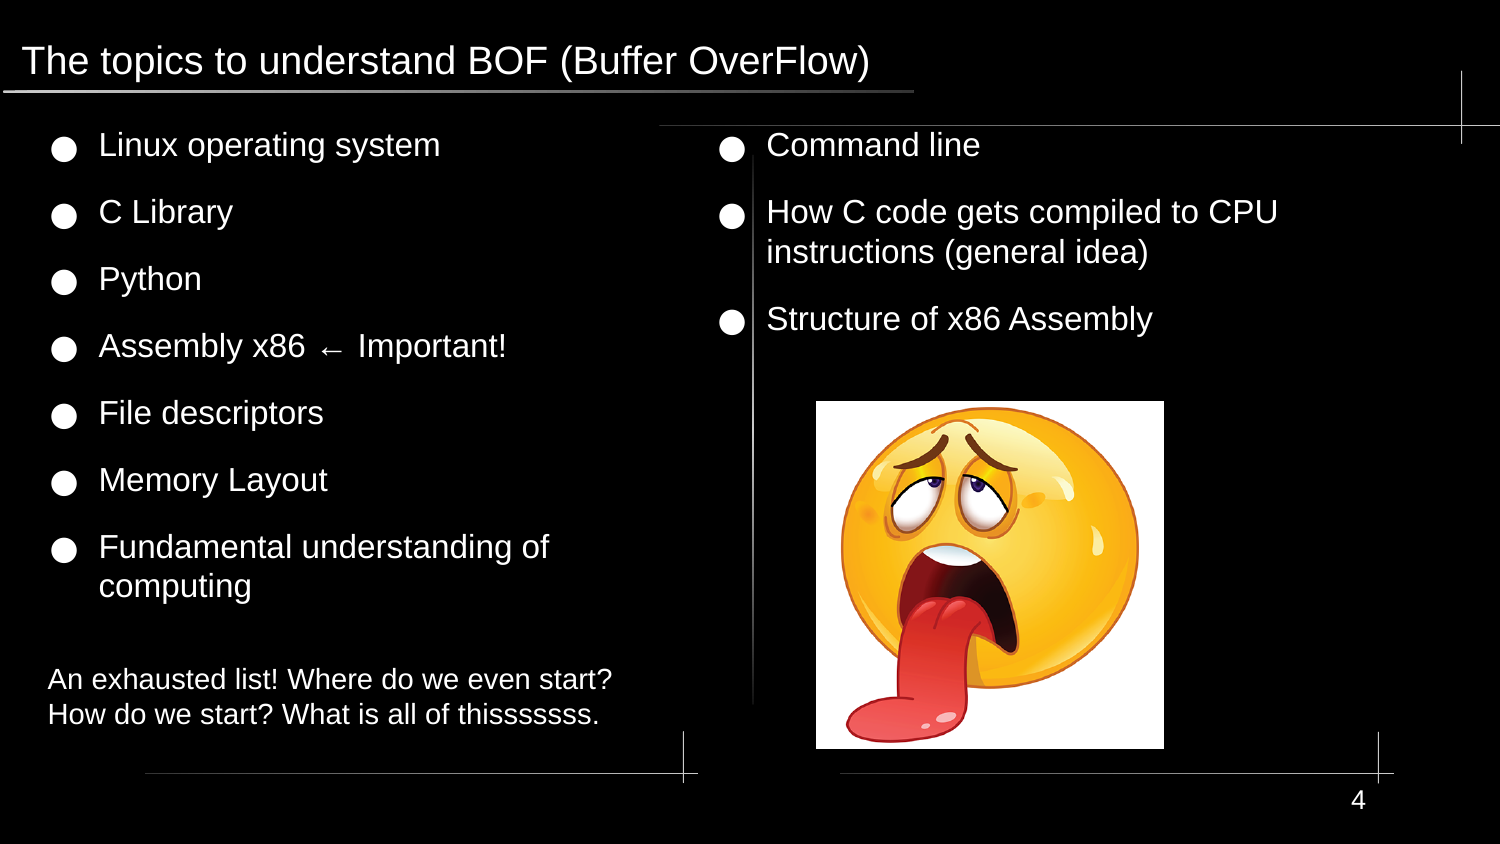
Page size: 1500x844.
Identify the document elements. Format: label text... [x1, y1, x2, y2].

list Linux operating system C Library Python Assembly x86 ← Important! File descriptors Memory Layout Fundamental understanding of computing [34, 123, 693, 613]
list Command line How C code gets compiled to CPU instructions (general idea) Structure of x86 Assembly [701, 123, 1361, 613]
picture [816, 401, 1164, 749]
slide_number ‹#› [1124, 782, 1366, 844]
text_box An exhausted list! Where do we even start? How do we start? What is all of thisssssss. [32, 645, 692, 767]
title The topics to understand BOF (Buffer OverFlow) [21, 10, 1441, 108]
